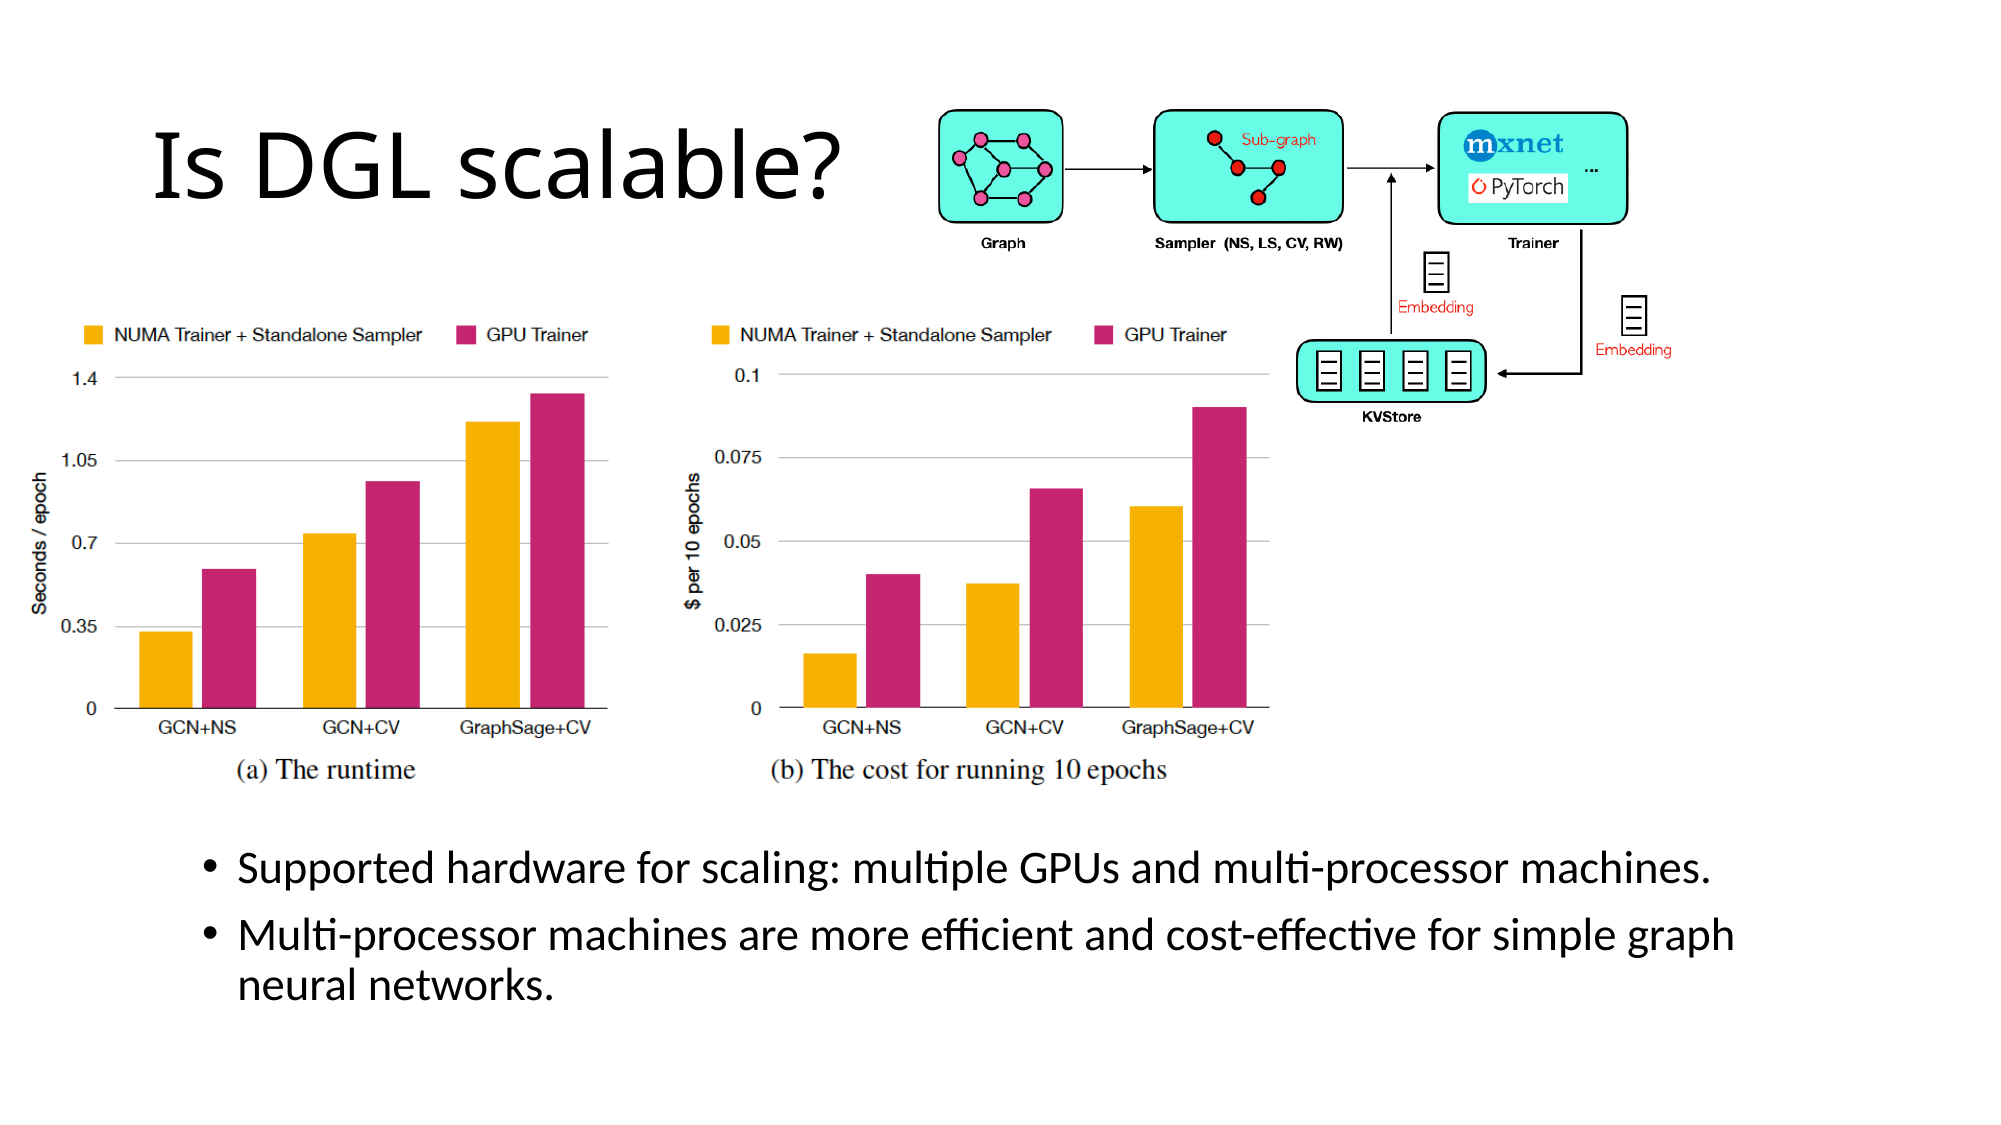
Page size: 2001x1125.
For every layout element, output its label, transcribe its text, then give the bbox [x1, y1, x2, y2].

list Supported hardware for scaling: multiple GPUs and multi-processor machines. Multi-processor machines are more efficient and cost-effective for simple graph neural networks. [187, 835, 1754, 1052]
title Is DGL scalable? [137, 59, 1863, 278]
picture [7, 90, 1701, 807]
